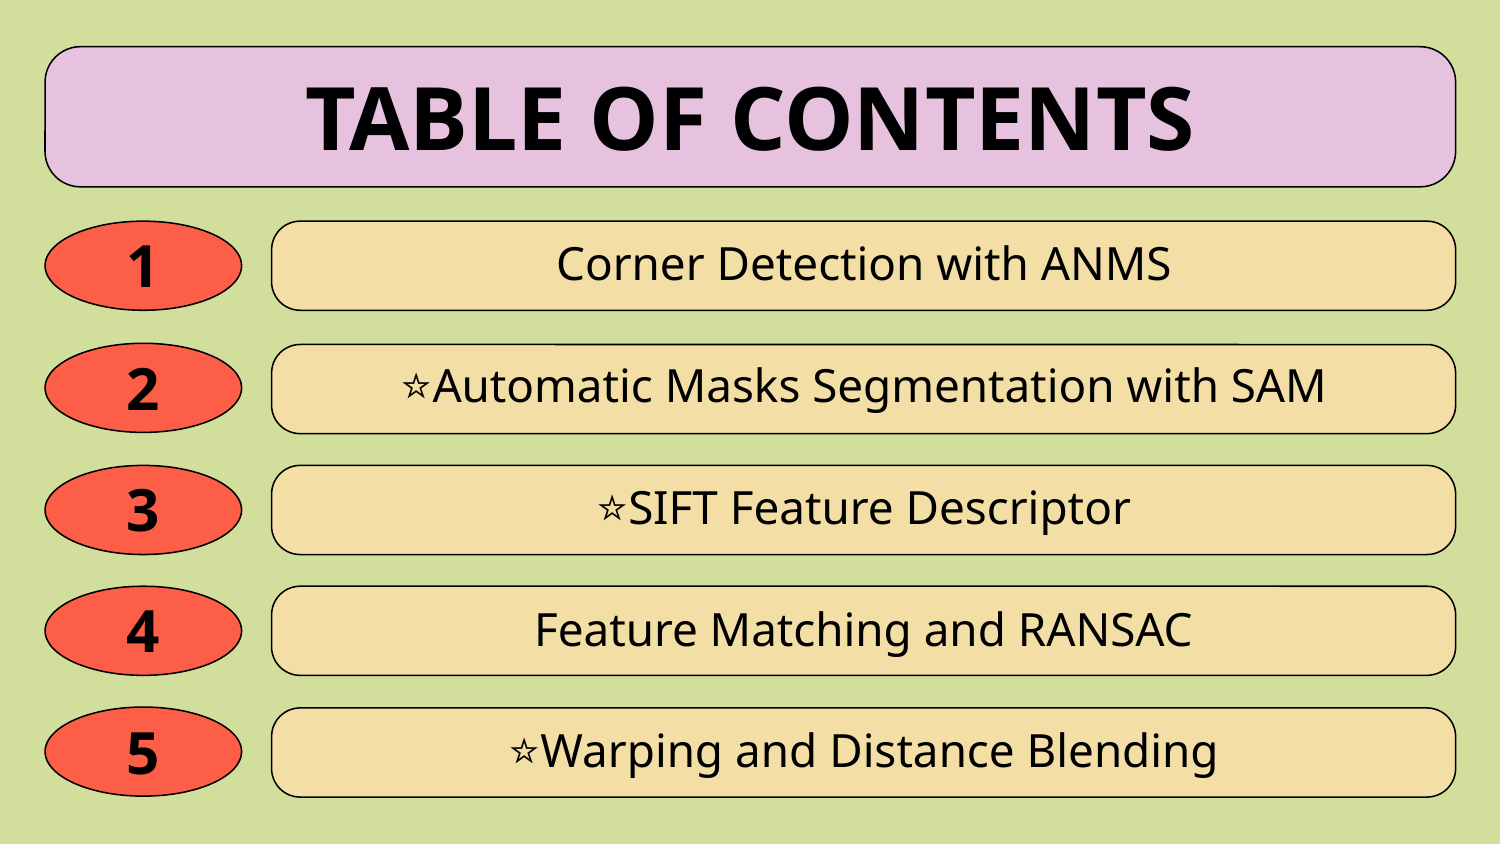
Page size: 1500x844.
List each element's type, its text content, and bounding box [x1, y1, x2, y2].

subtitle 4 [15, 589, 272, 679]
subtitle Feature Matching and RANSAC [271, 586, 1456, 676]
subtitle 2 [15, 346, 272, 436]
subtitle 1 [15, 224, 272, 314]
subtitle ⭐SIFT Feature Descriptor [271, 465, 1456, 555]
subtitle 5 [15, 711, 272, 801]
title TABLE OF CONTENTS [44, 53, 1456, 192]
subtitle Corner Detection with ANMS [271, 221, 1456, 311]
subtitle 3 [15, 468, 272, 558]
subtitle ⭐Warping and Distance Blending [271, 707, 1456, 798]
subtitle ⭐Automatic Masks Segmentation with SAM [271, 343, 1456, 433]
